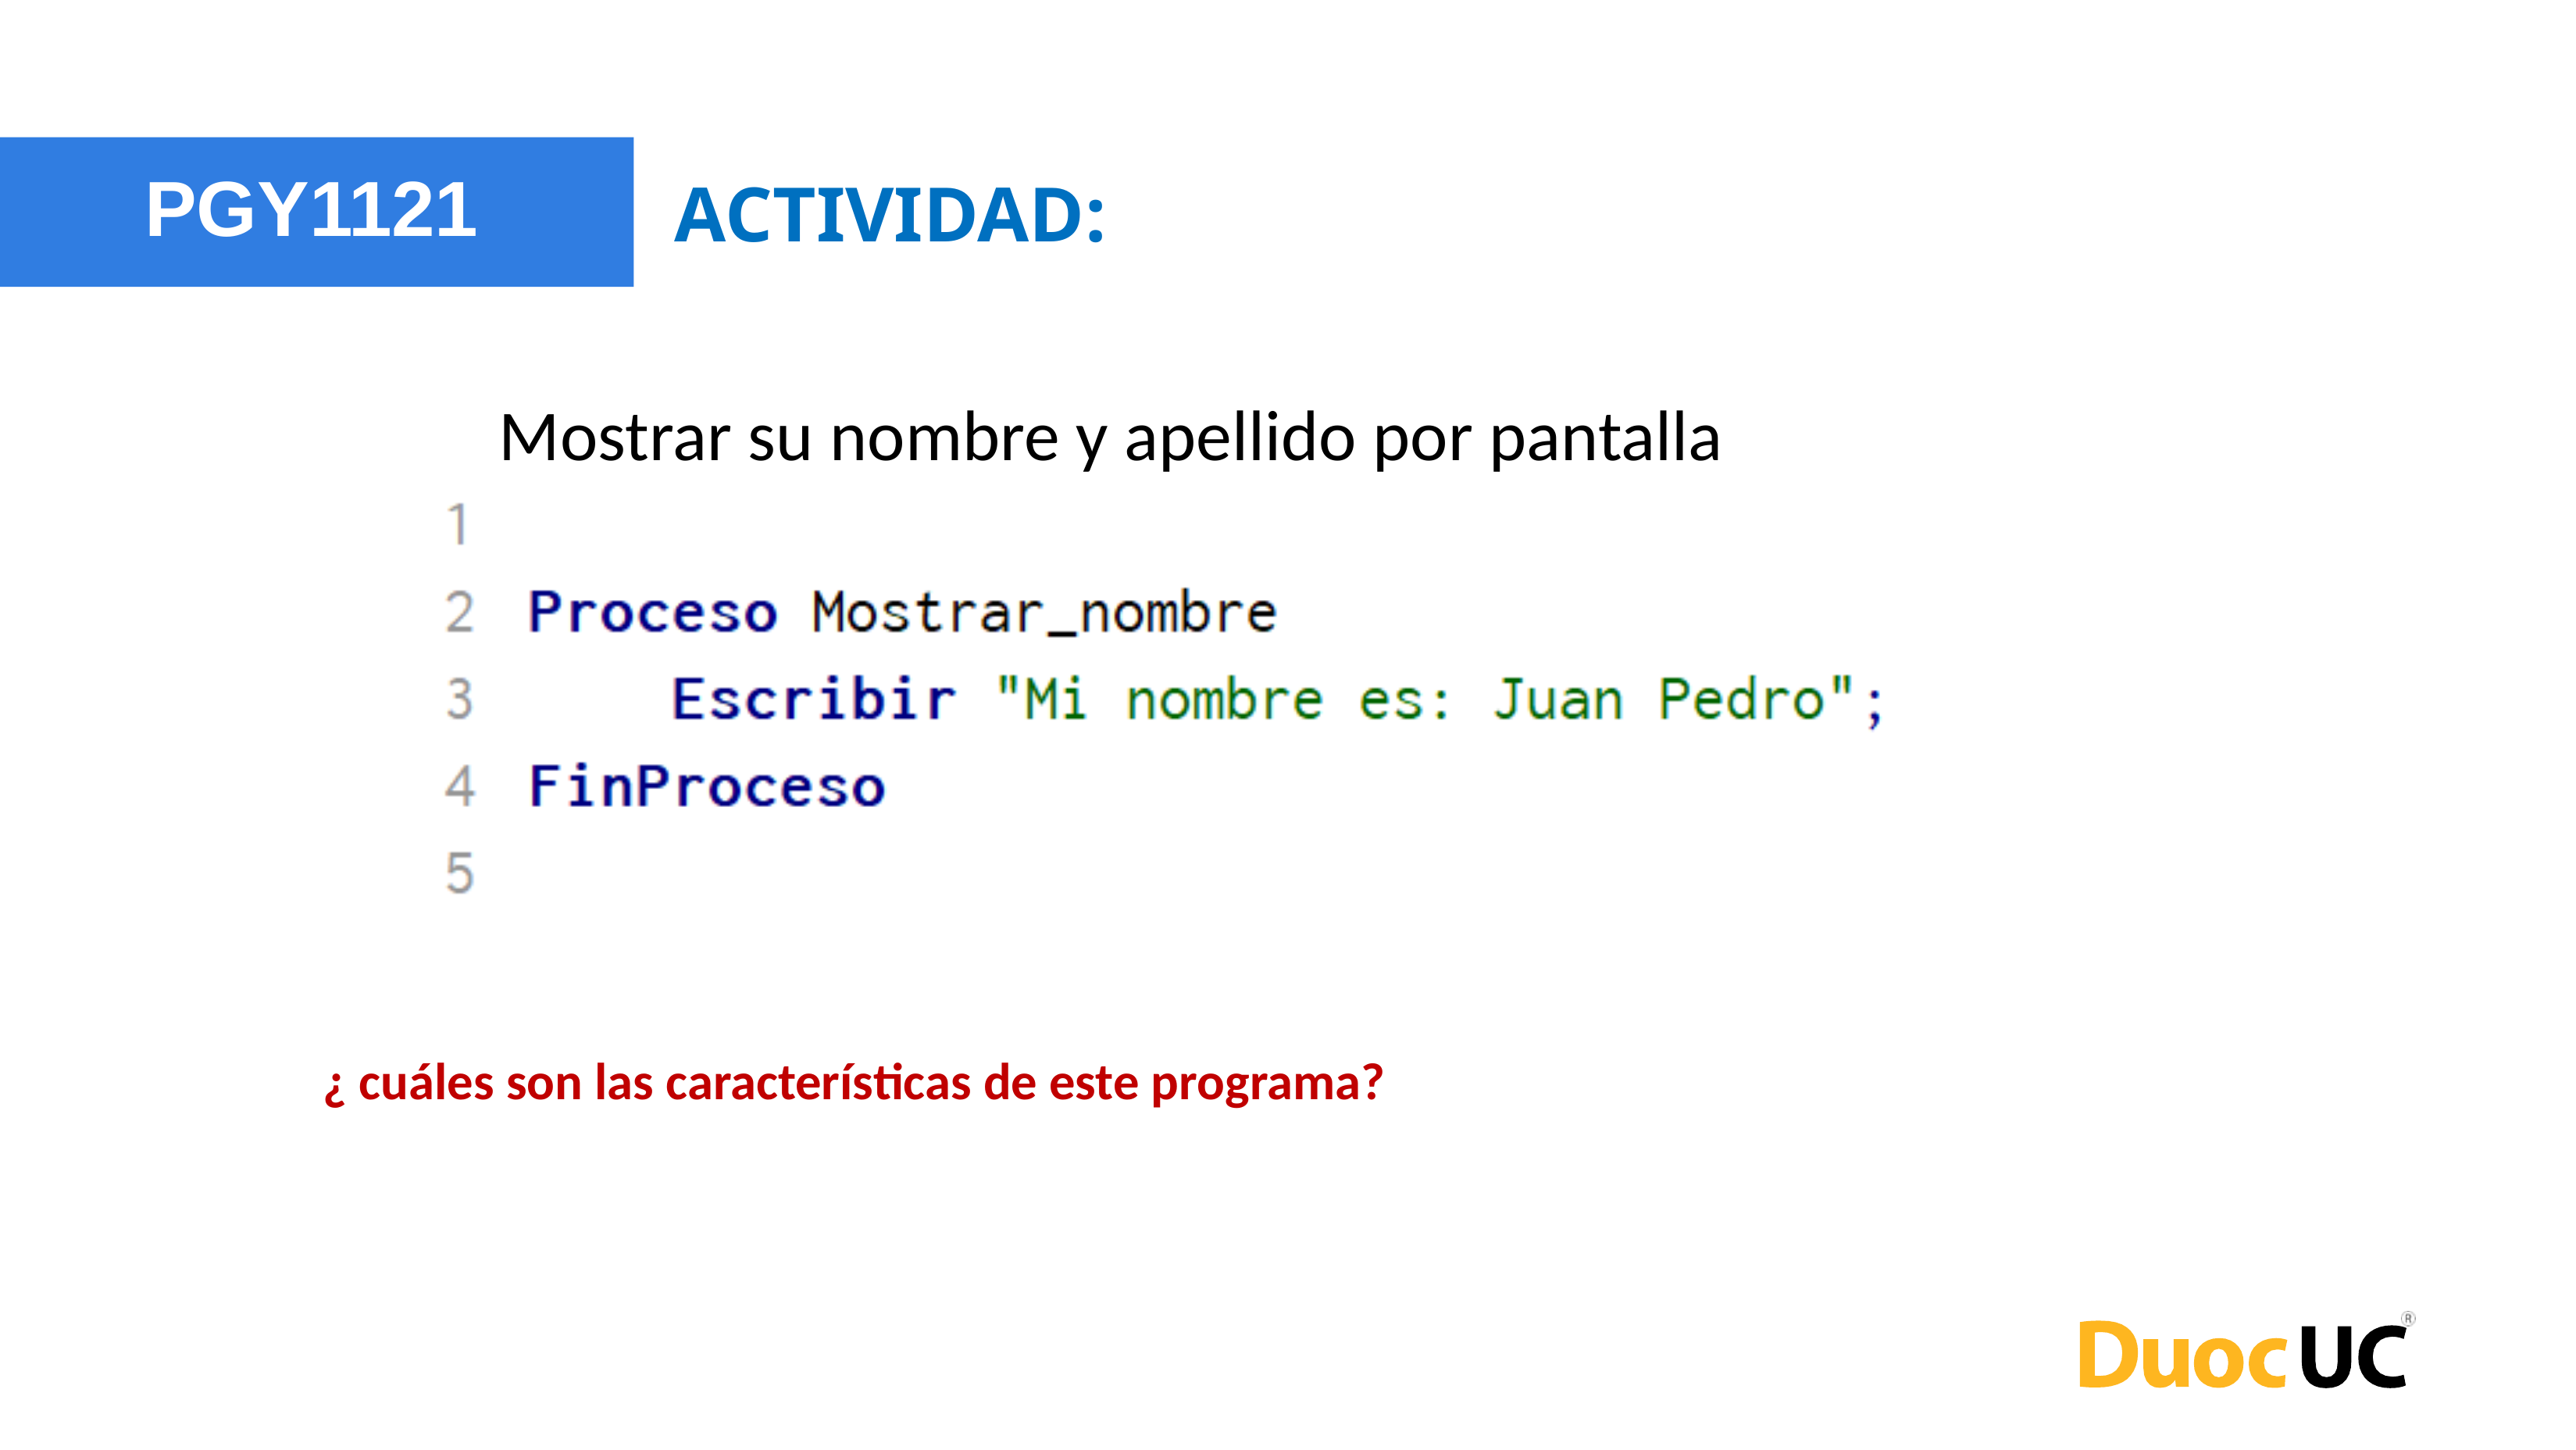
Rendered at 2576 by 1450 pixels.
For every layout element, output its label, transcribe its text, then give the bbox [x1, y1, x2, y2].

text_box ACTIVIDAD: [662, 160, 2066, 263]
text_box Mostrar su nombre y apellido por pantalla [487, 383, 1782, 480]
text_box ¿ cuáles son las características de este programa? [311, 1041, 2257, 1116]
picture [408, 481, 1962, 944]
picture [2401, 1311, 2416, 1327]
list PGY1121 [18, 158, 605, 988]
